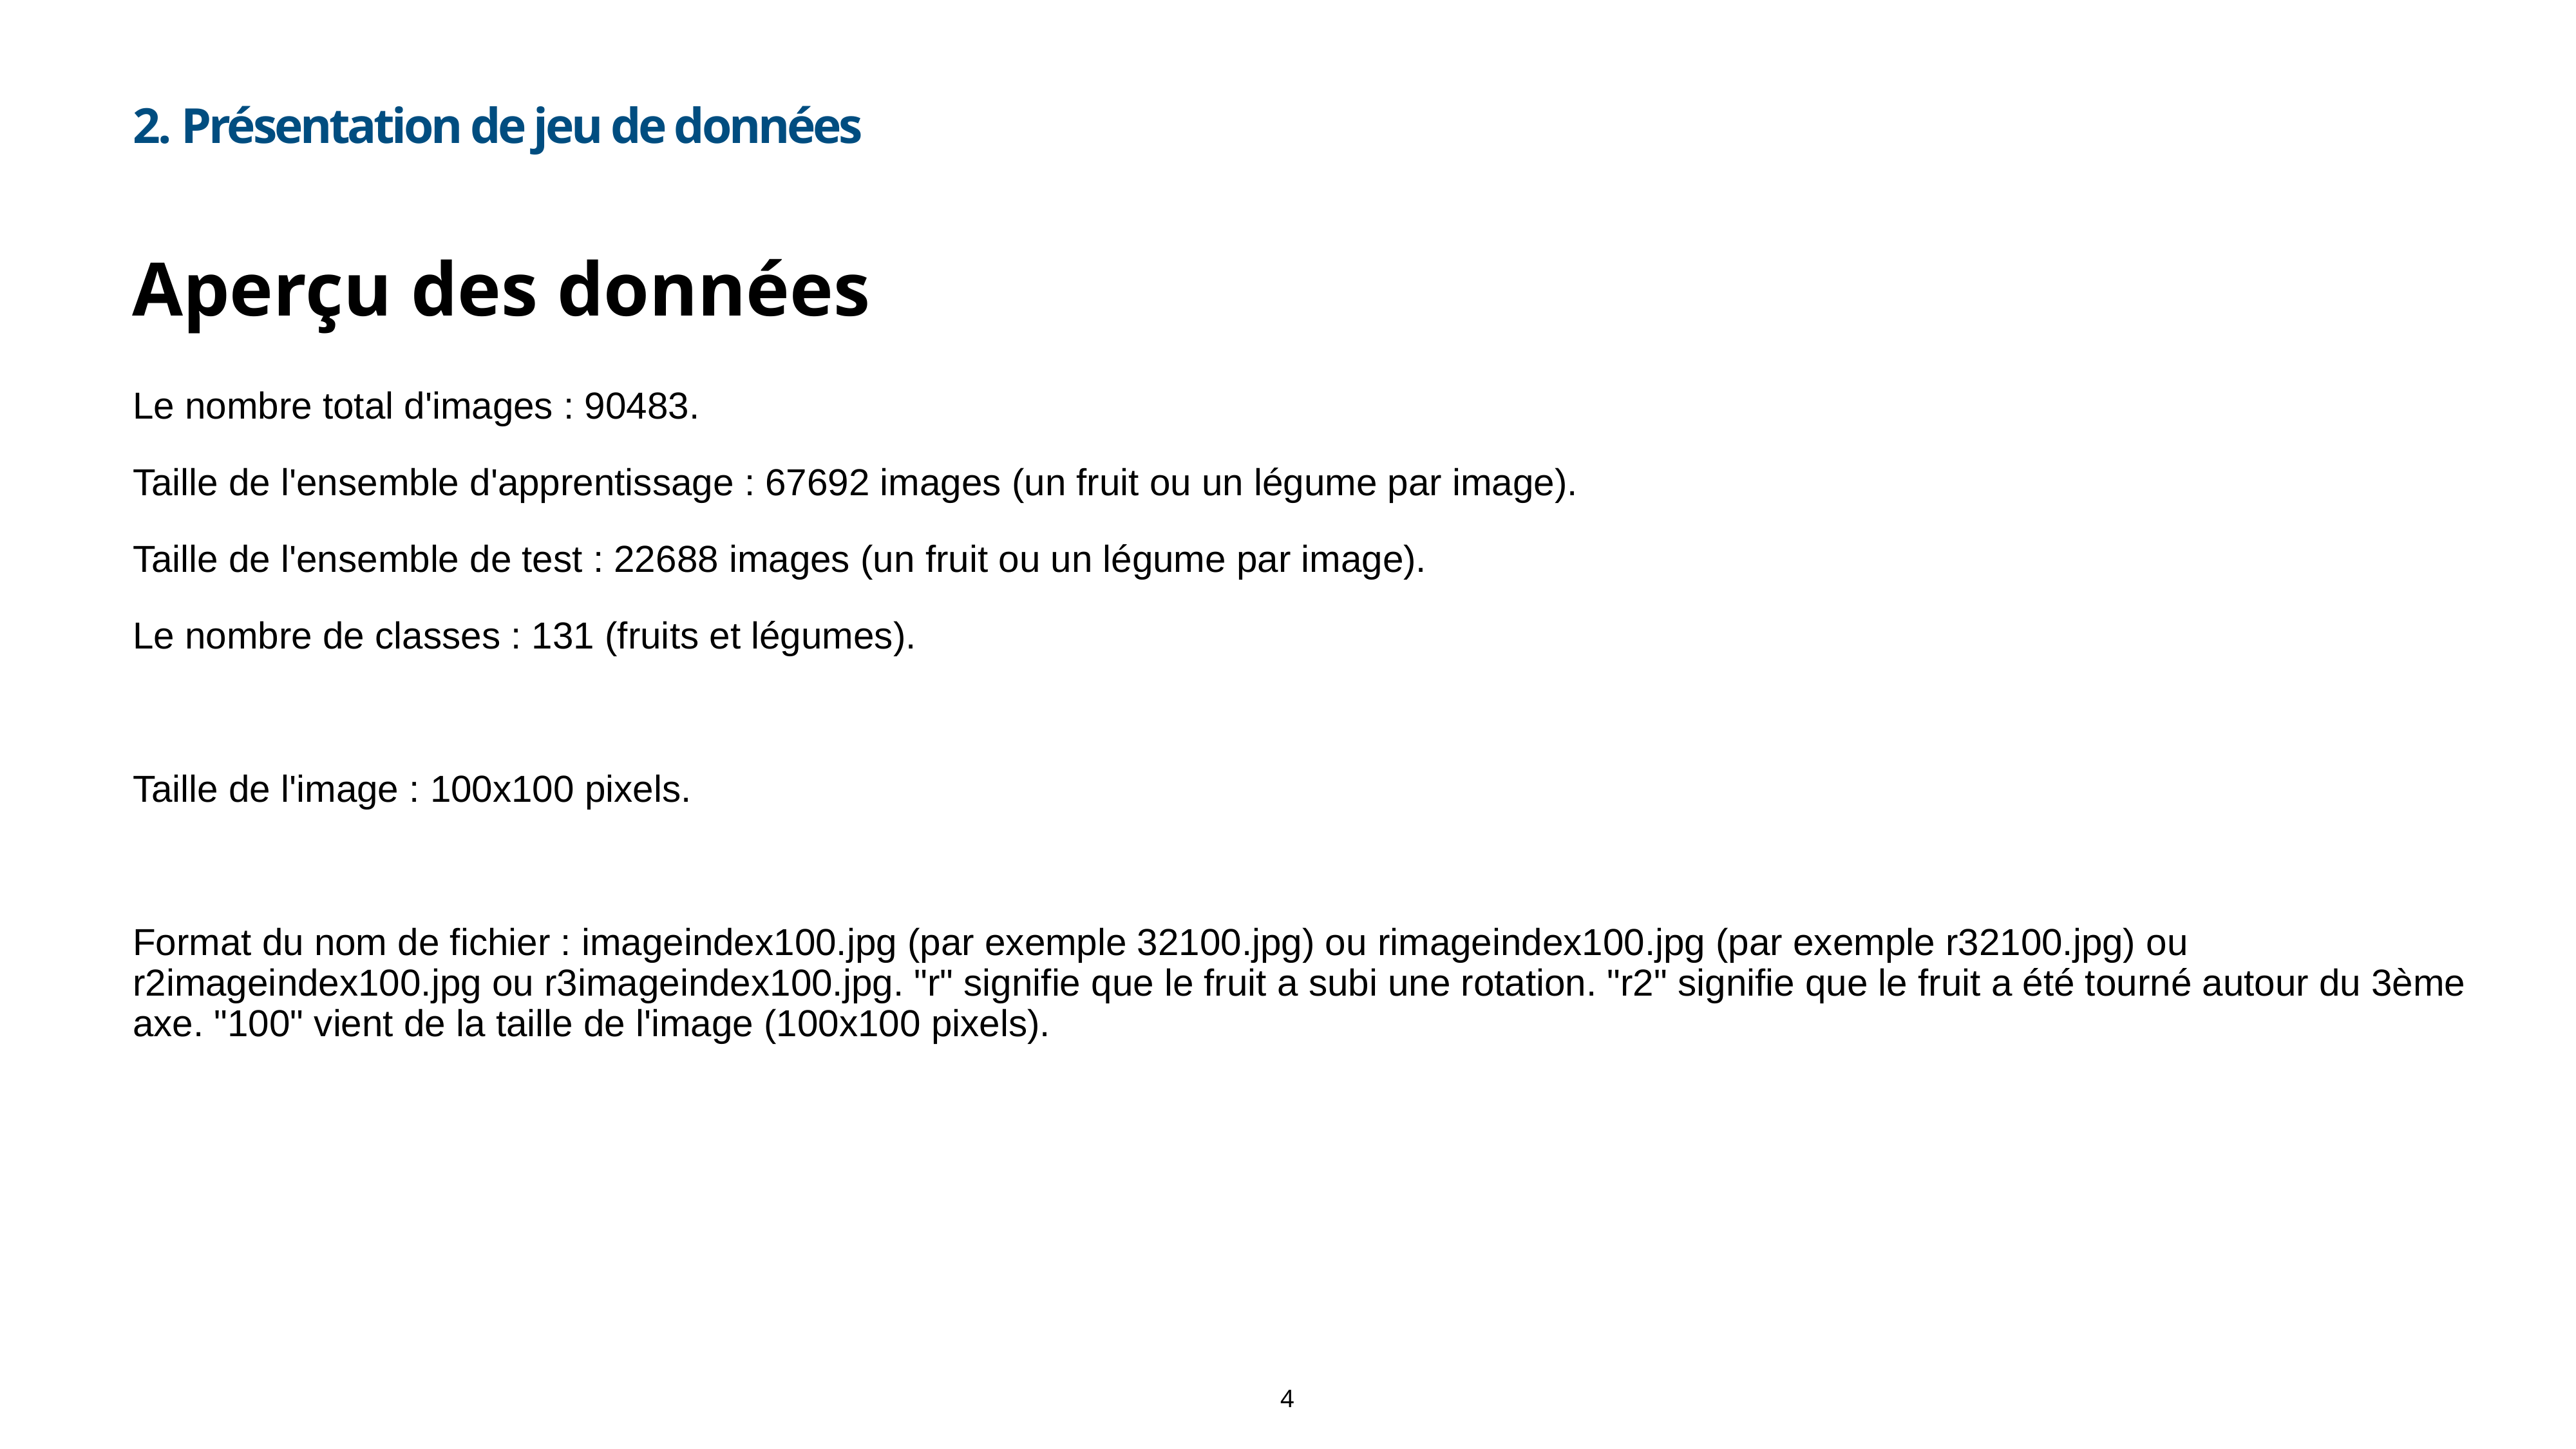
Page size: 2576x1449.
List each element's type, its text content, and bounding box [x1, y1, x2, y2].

title 2. Présentation de jeu de données [127, 100, 2449, 252]
slide_number 4 [1274, 1381, 1301, 1422]
list Le nombre total d'images : 90483. Taille de l'ensemble d'apprentissage : 67692 images (un fruit ou un légume par image). Taille de l'ensemble de test : 22688 images (un fruit ou un légume par image). Le nombre de classes : 131 (fruits et légumes). Taille de l'image : 100x100 pixels. Format du nom de fichier : imageindex100.jpg (par exemple 32100.jpg) ou rimageindex100.jpg (par exemple r32100.jpg) ou r2imageindex100.jpg ou r3imageindex100.jpg. "r" signifie que le fruit a subi une rotation. "r2" signifie que le fruit a été tourné autour du 3ème axe. "100" vient de la taille de l'image (100x100 pixels). [127, 380, 2499, 1321]
list Aperçu des données [127, 252, 2449, 337]
